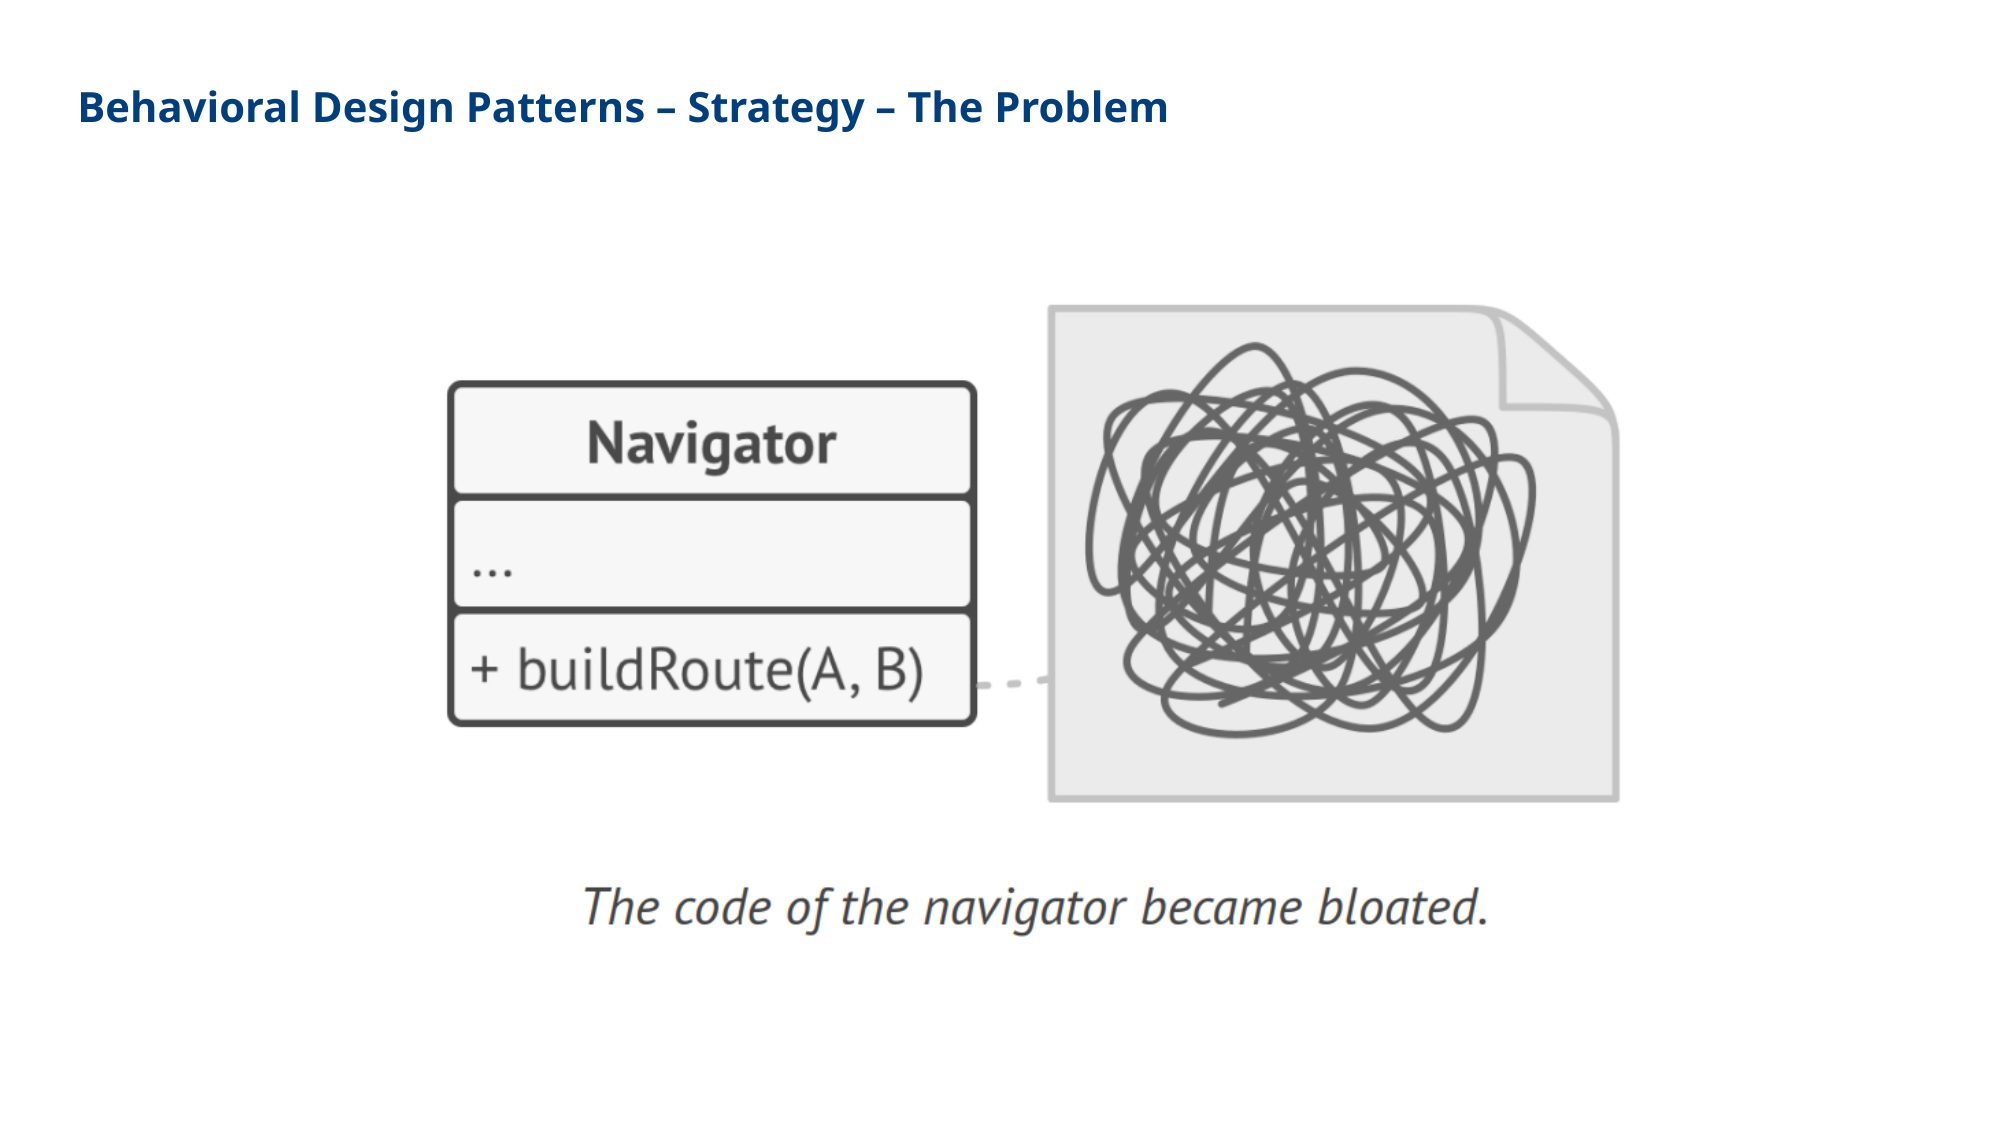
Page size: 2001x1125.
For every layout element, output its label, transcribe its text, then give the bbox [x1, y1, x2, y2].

title Behavioral Design Patterns – Strategy – The Problem [62, 54, 1938, 257]
picture [419, 205, 1644, 963]
